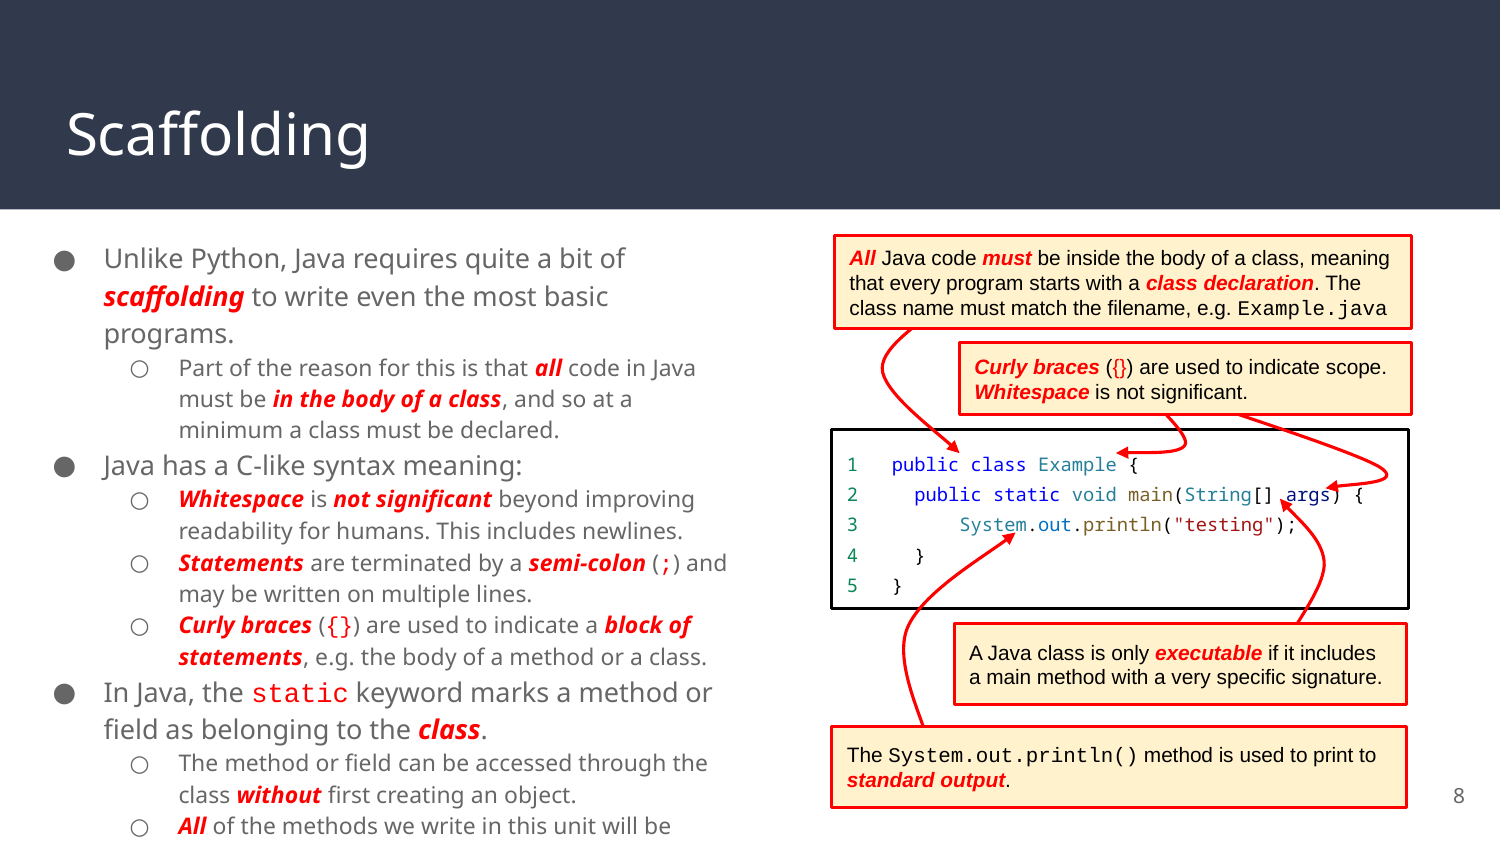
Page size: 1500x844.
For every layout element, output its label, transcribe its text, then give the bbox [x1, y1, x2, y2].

text_box [1115, 415, 1186, 459]
list 1 public class Example { 2 public static void main(String[] args) { 3 System.out.println("testing"); 4 } 5 } [831, 429, 1409, 609]
text_box [1212, 415, 1387, 493]
text_box [903, 532, 1016, 726]
list Unlike Python, Java requires quite a bit of scaffolding to write even the most basic programs. Part of the reason for this is that all code in Java must be in the body of a class, and so at a minimum a class must be declared. Java has a C-like syntax meaning: Whitespace is not significant beyond improving readability for humans. This includes newlines. Statements are terminated by a semi-colon (;) and may be written on multiple lines. Curly braces ({}) are used to indicate a block of statements, e.g. the body of a method or a class. In Java, the static keyword marks a method or field as belonging to the class. The method or field can be accessed through the class without first creating an object. All of the methods we write in this unit will be static. [13, 221, 750, 808]
text_box [882, 329, 960, 454]
text_box [1279, 498, 1325, 623]
text_box All Java code must be inside the body of a class, meaning that every program starts with a class declaration. The class name must match the filename, e.g. Example.java [834, 235, 1412, 329]
text_box The System.out.println() method is used to print to standard output. [831, 726, 1407, 808]
text_box A Java class is only executable if it includes a main method with a very specific signature. [954, 623, 1407, 705]
slide_number ‹#› [1389, 764, 1480, 830]
title Scaffolding [51, 82, 1449, 185]
text_box Curly braces ({}) are used to indicate scope. Whitespace is not significant. [959, 342, 1412, 415]
